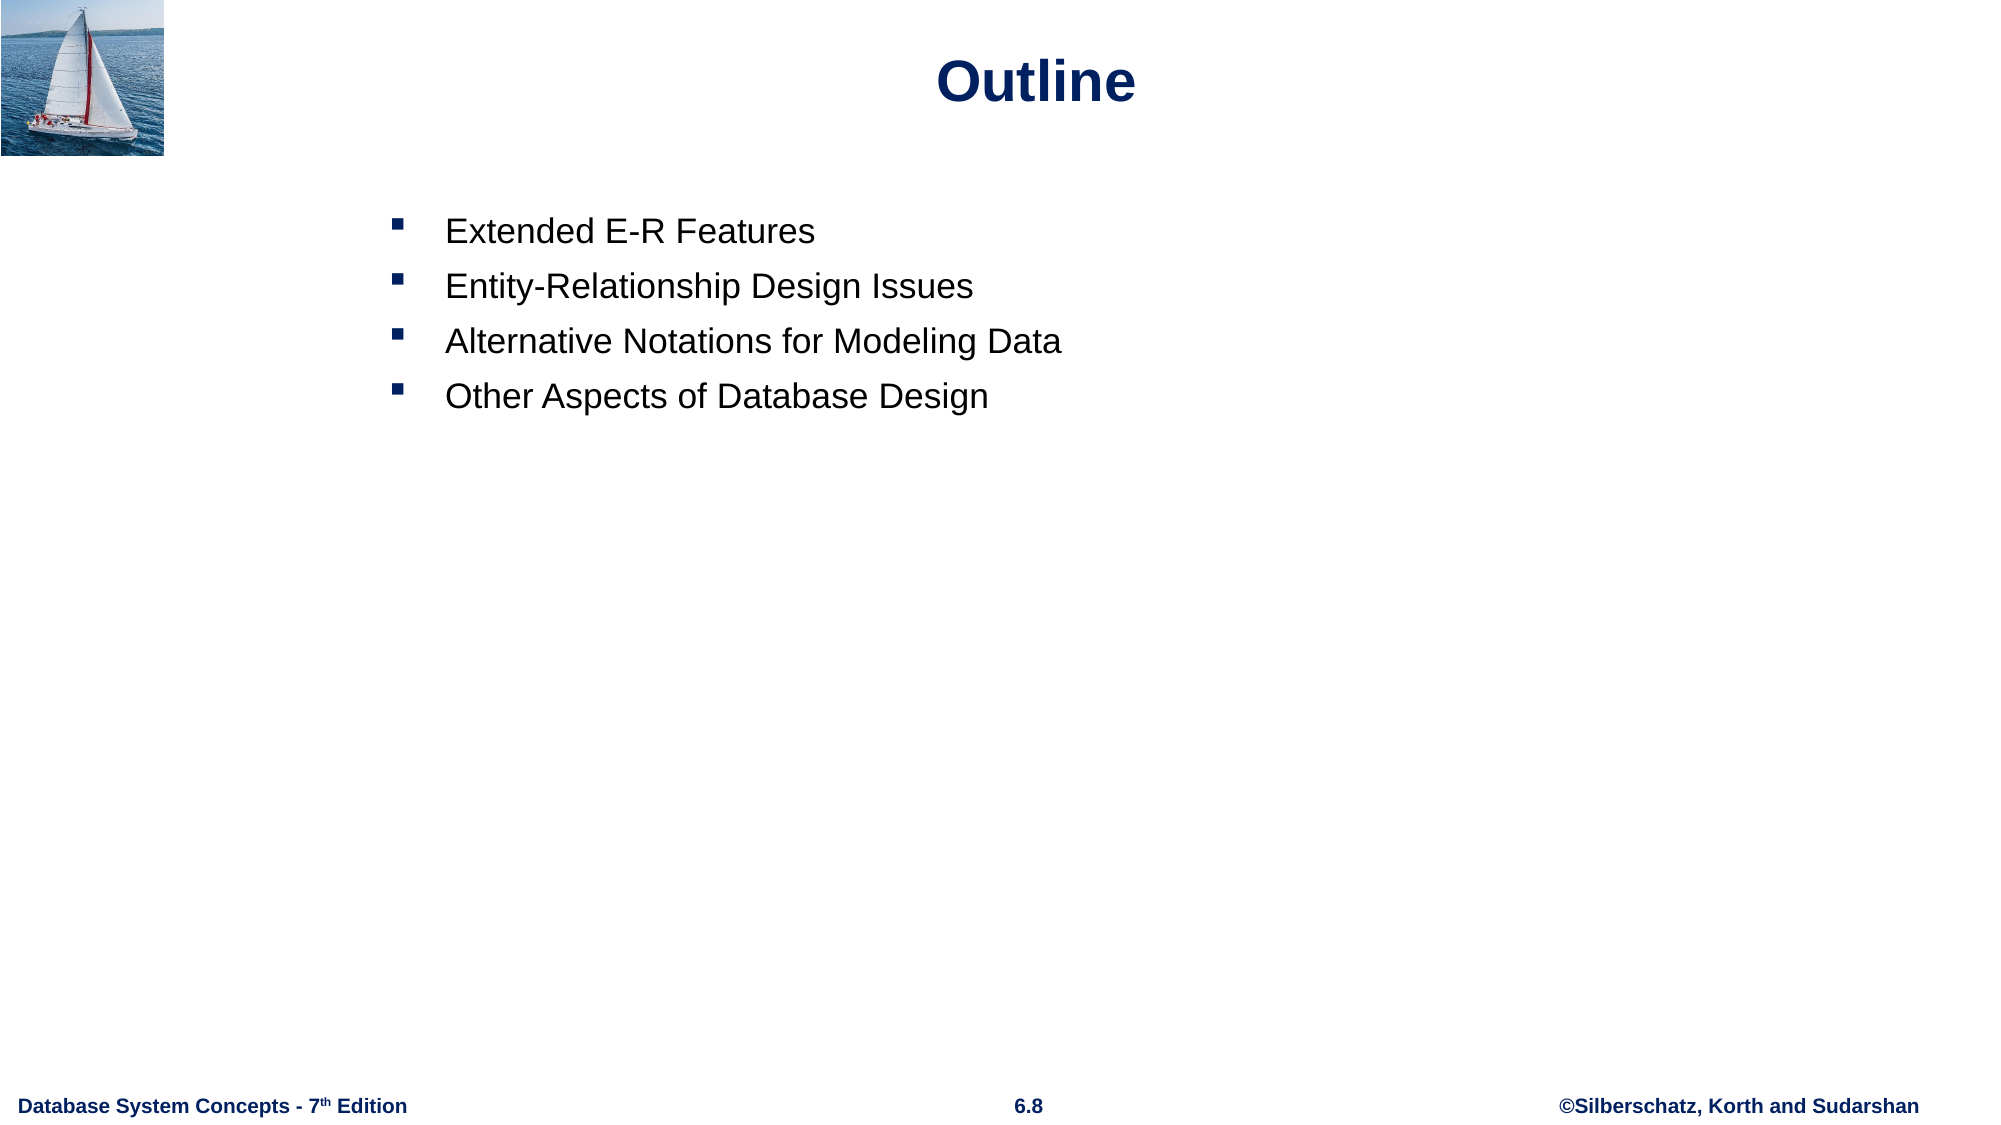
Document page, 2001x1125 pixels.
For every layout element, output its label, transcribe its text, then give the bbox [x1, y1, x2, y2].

title Outline [373, 20, 1700, 121]
picture [1, 0, 164, 156]
list Extended E-R Features Entity-Relationship Design Issues Alternative Notations for Modeling Data Other Aspects of Database Design [373, 200, 1624, 670]
